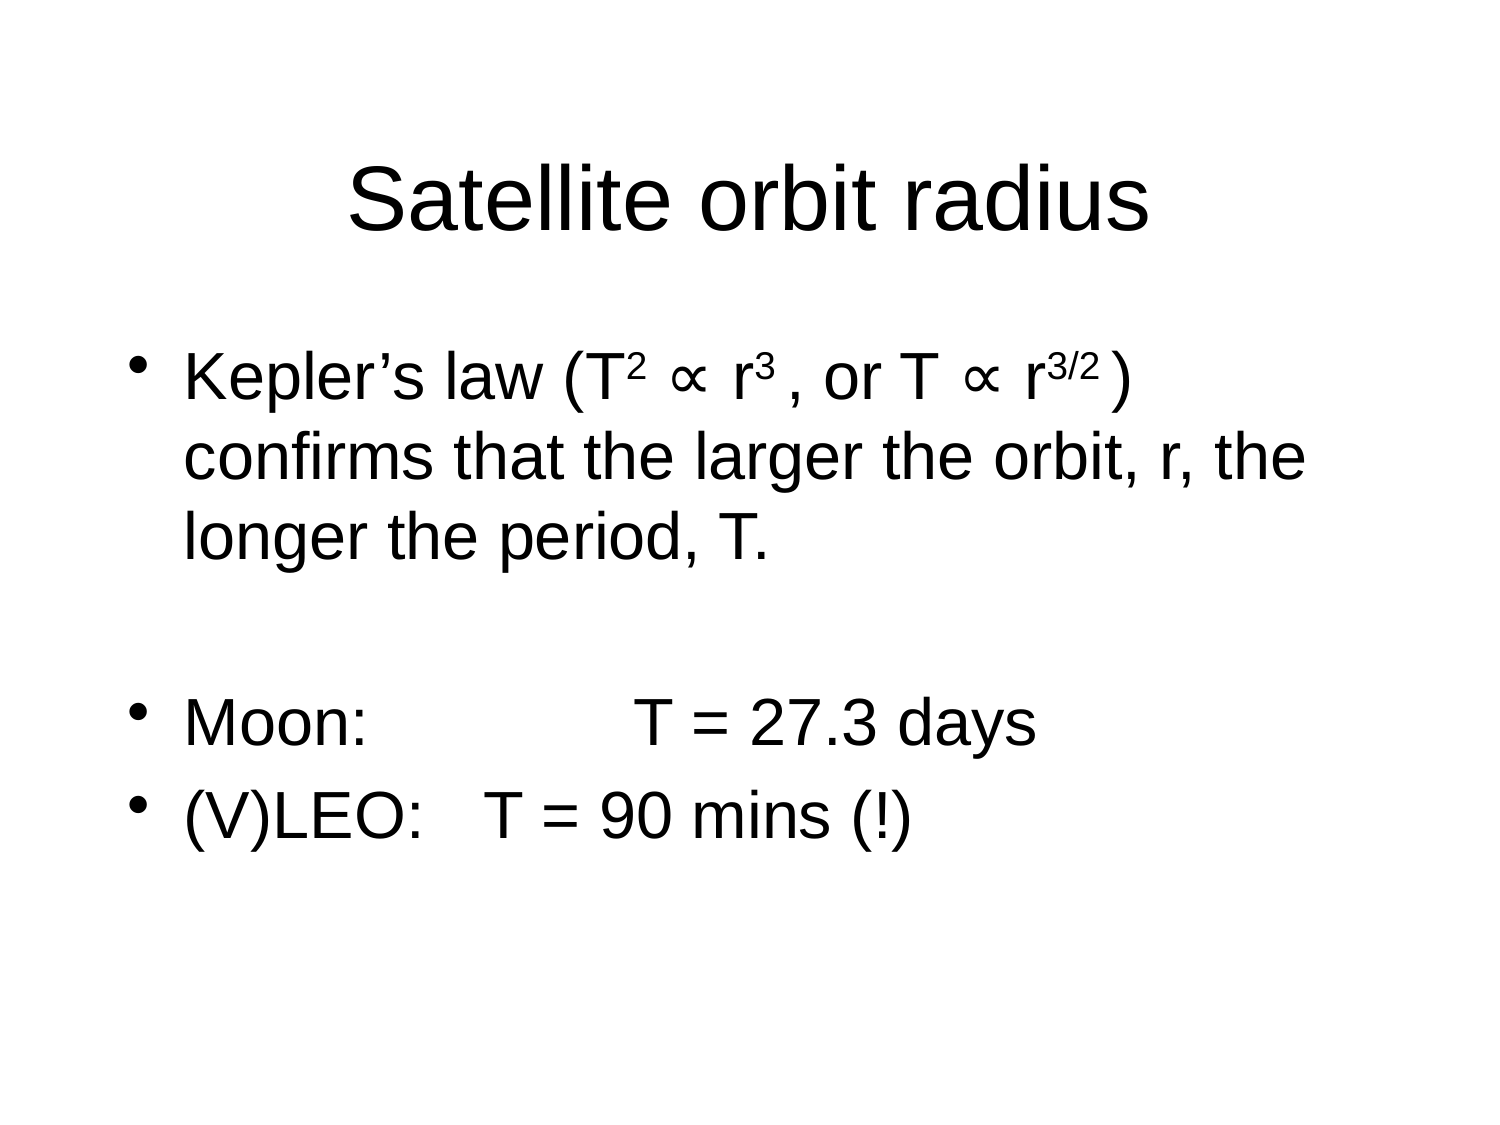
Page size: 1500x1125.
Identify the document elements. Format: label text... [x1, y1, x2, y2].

title Satellite orbit radius [112, 99, 1388, 288]
list Kepler’s law (T2 ∝ r3 , or T ∝ r3/2 ) confirms that the larger the orbit, r, the longer the period, T. Moon: T = 27.3 days (V)LEO: T = 90 mins (!) [112, 324, 1388, 1000]
